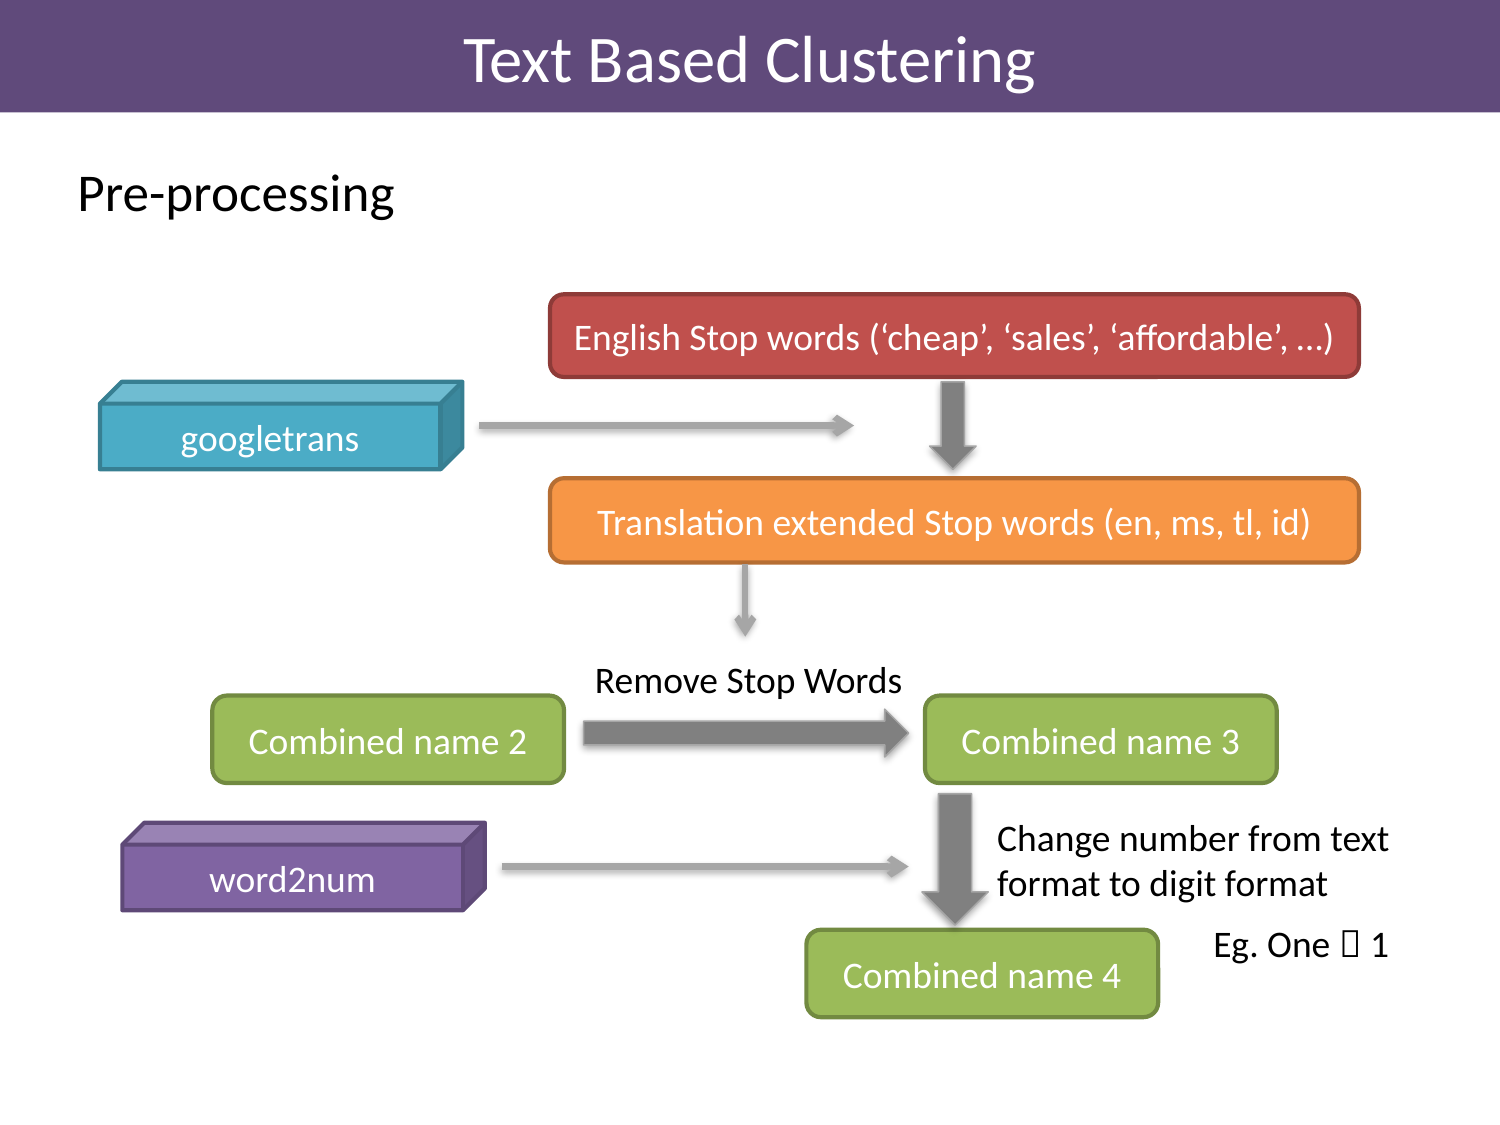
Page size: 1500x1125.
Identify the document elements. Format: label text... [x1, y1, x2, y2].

text_box Text Based Clustering [0, 0, 1500, 115]
text_box Combined name 2 [210, 693, 567, 786]
text_box English Stop words (‘cheap’, ‘sales’, ‘affordable’, …) [547, 292, 1362, 380]
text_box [122, 793, 1451, 1018]
title Pre-processing [62, 149, 613, 230]
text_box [572, 563, 1277, 784]
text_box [99, 381, 1360, 563]
